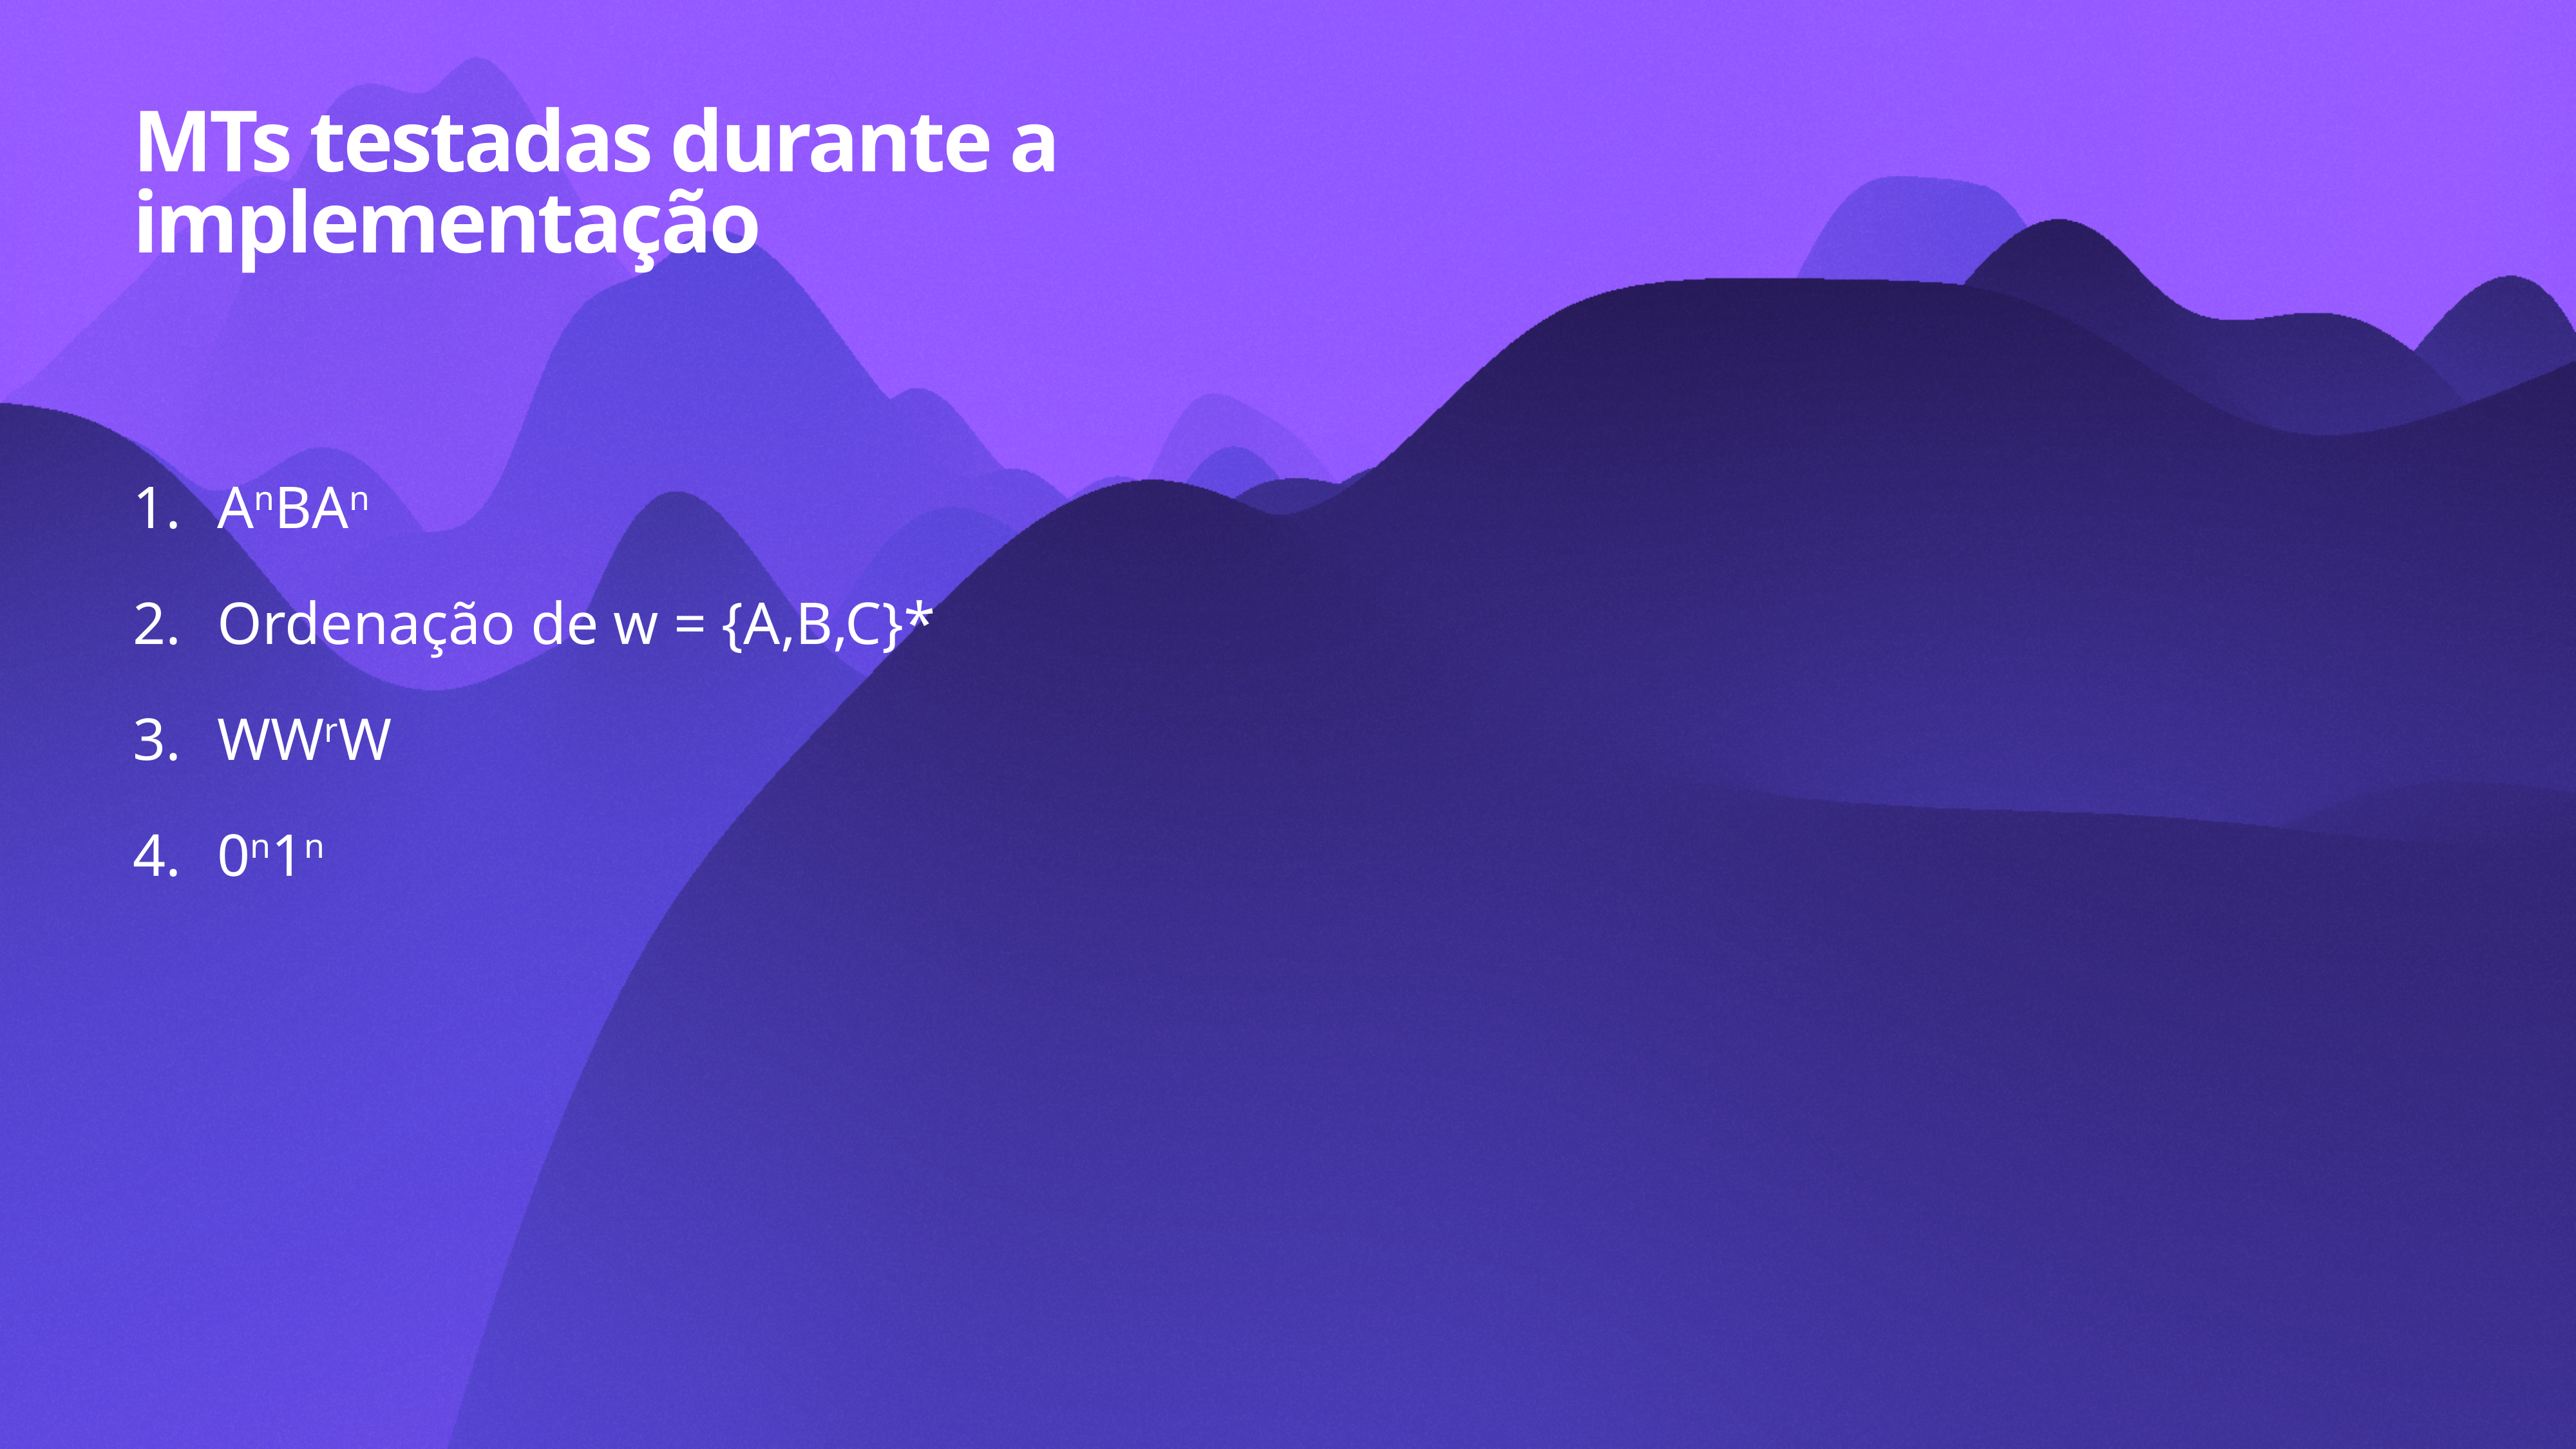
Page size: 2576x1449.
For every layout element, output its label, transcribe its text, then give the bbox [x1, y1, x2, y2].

picture [0, 0, 2576, 1449]
list AnBAn Ordenação de w = {A,B,C}* WWrW 0n1n [127, 473, 1161, 976]
title MTs testadas durante a implementação [127, 100, 1183, 299]
